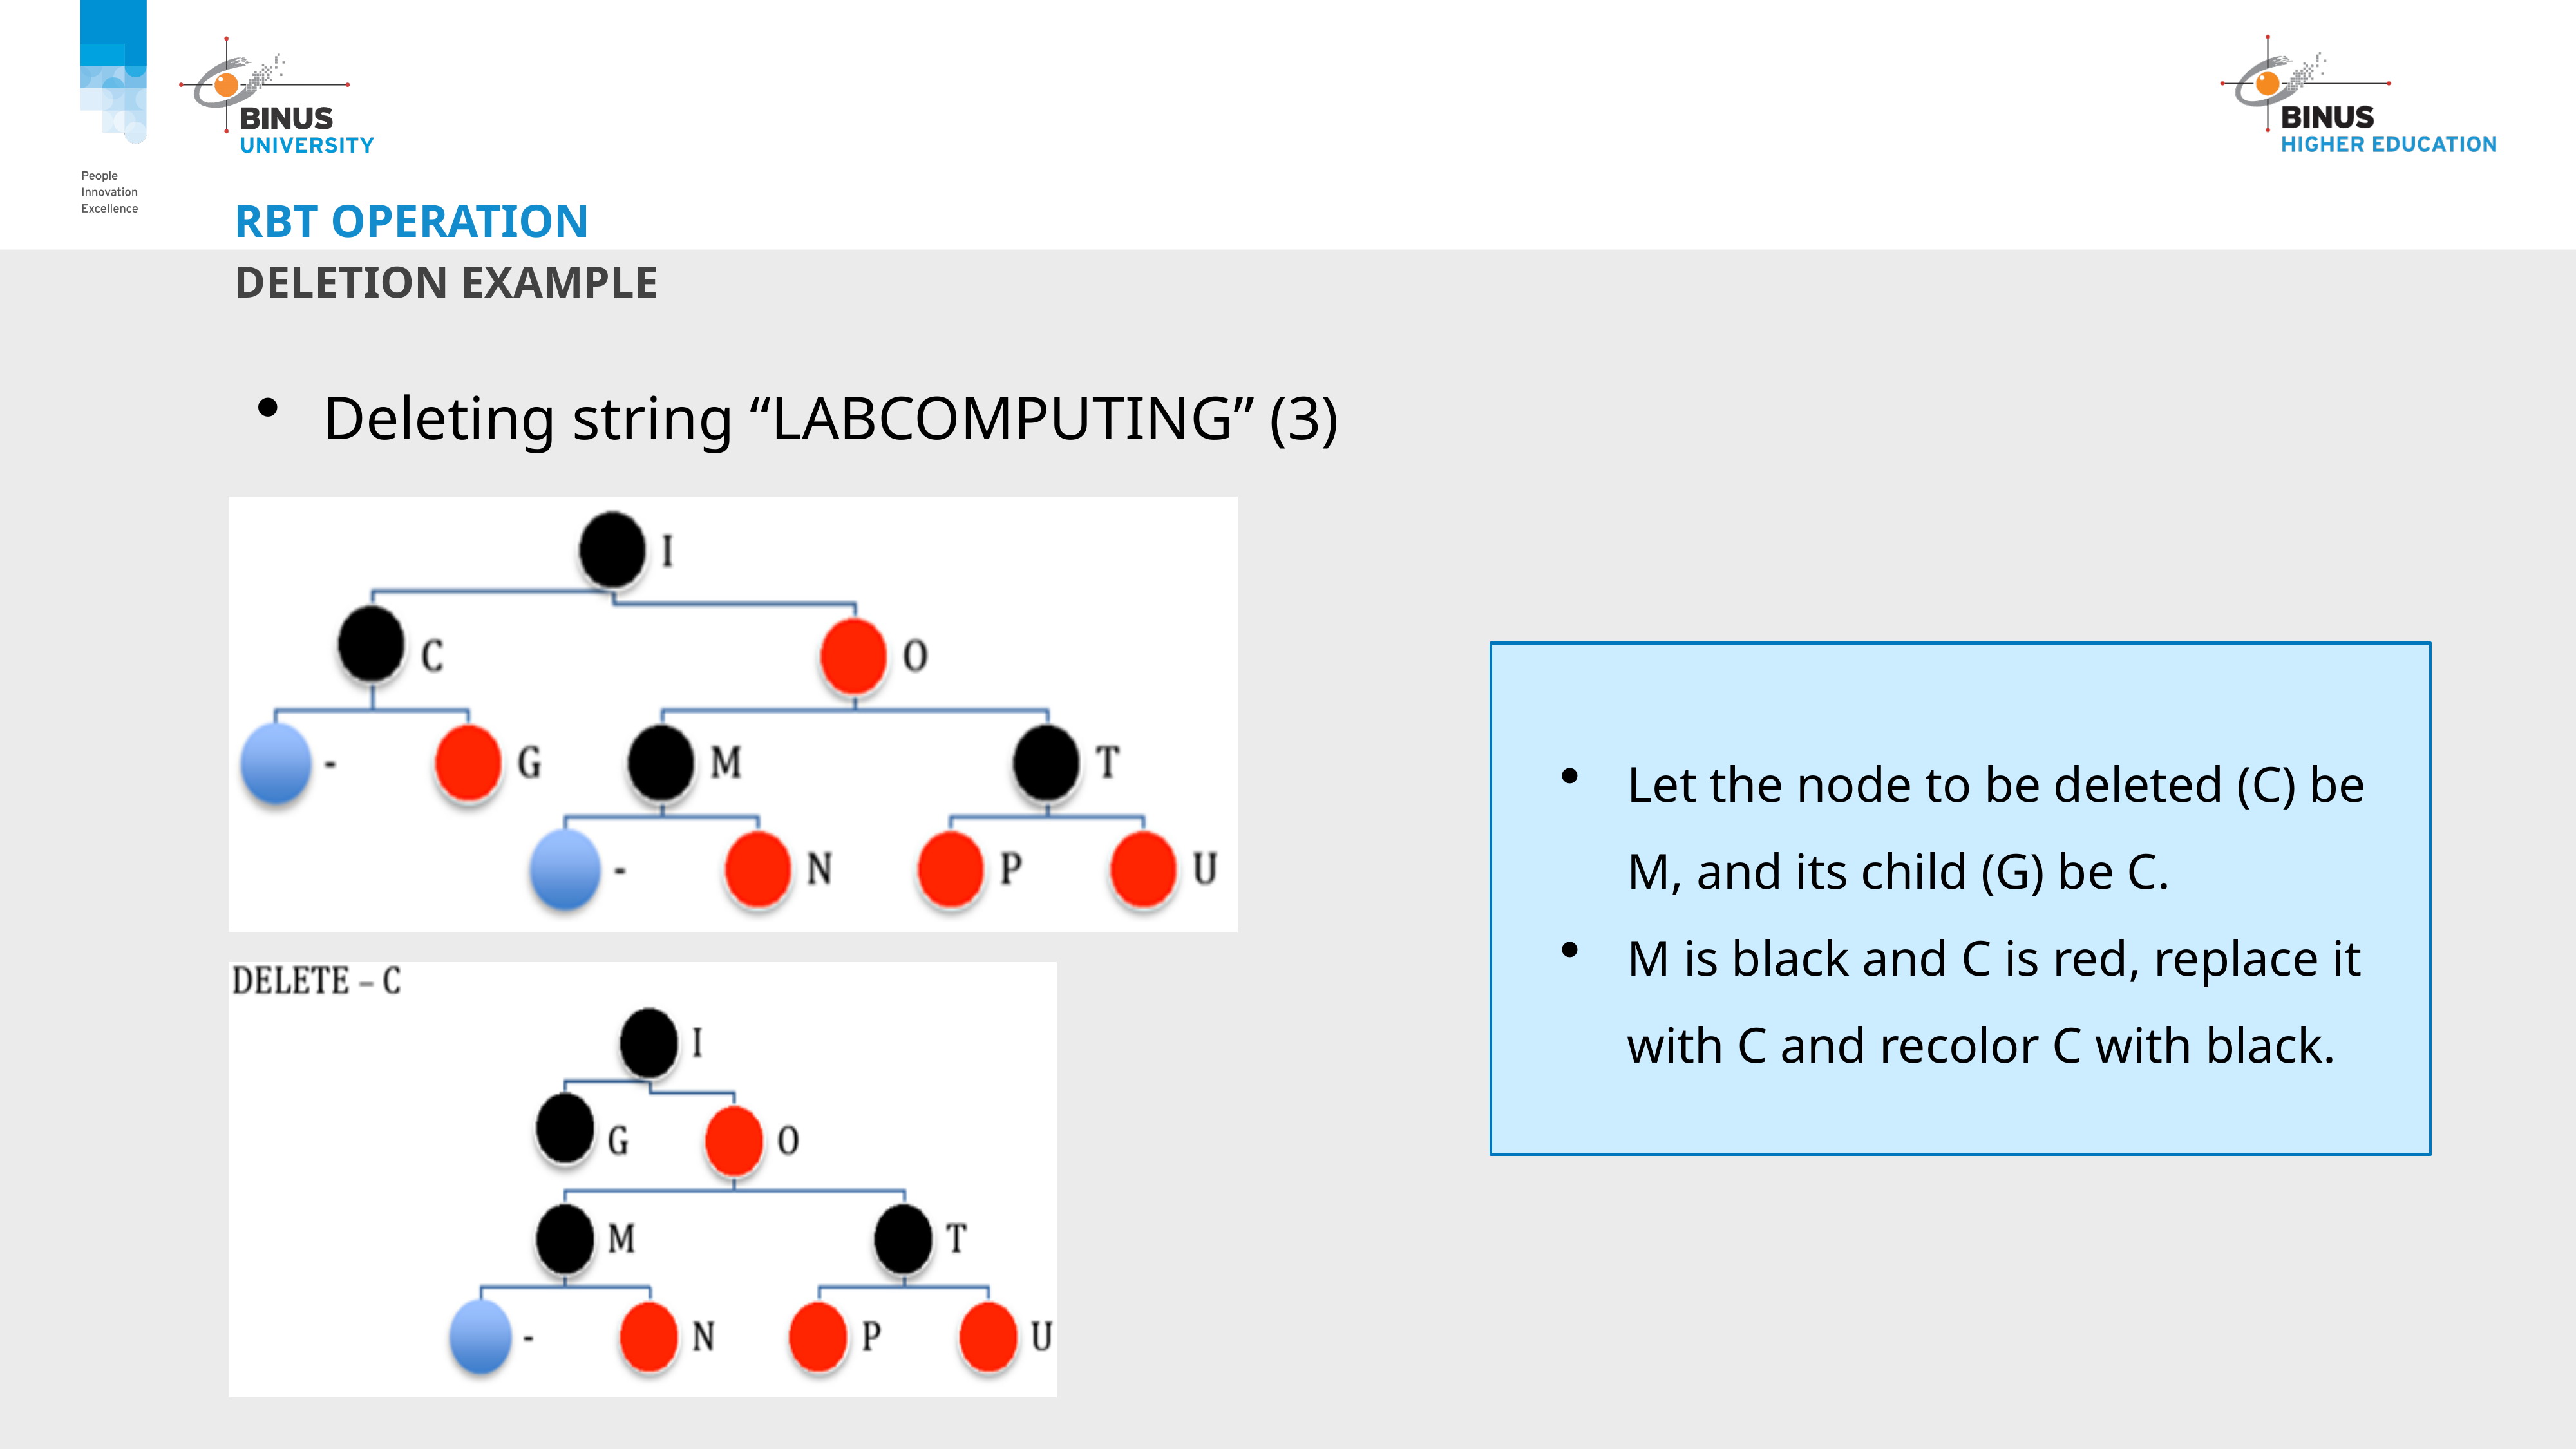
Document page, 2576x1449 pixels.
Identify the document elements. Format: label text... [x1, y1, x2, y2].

picture [174, 25, 374, 161]
picture [80, 66, 147, 144]
title RBT OPERATION [228, 197, 1784, 252]
picture [2199, 0, 2496, 156]
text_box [1490, 643, 2431, 1155]
picture [81, 146, 146, 213]
picture [229, 961, 1057, 1397]
text_box Deleting string “LABCOMPUTING” (3) [186, 340, 2311, 806]
list DELeTION EXAMPLE [228, 255, 1262, 340]
picture [229, 497, 1238, 933]
